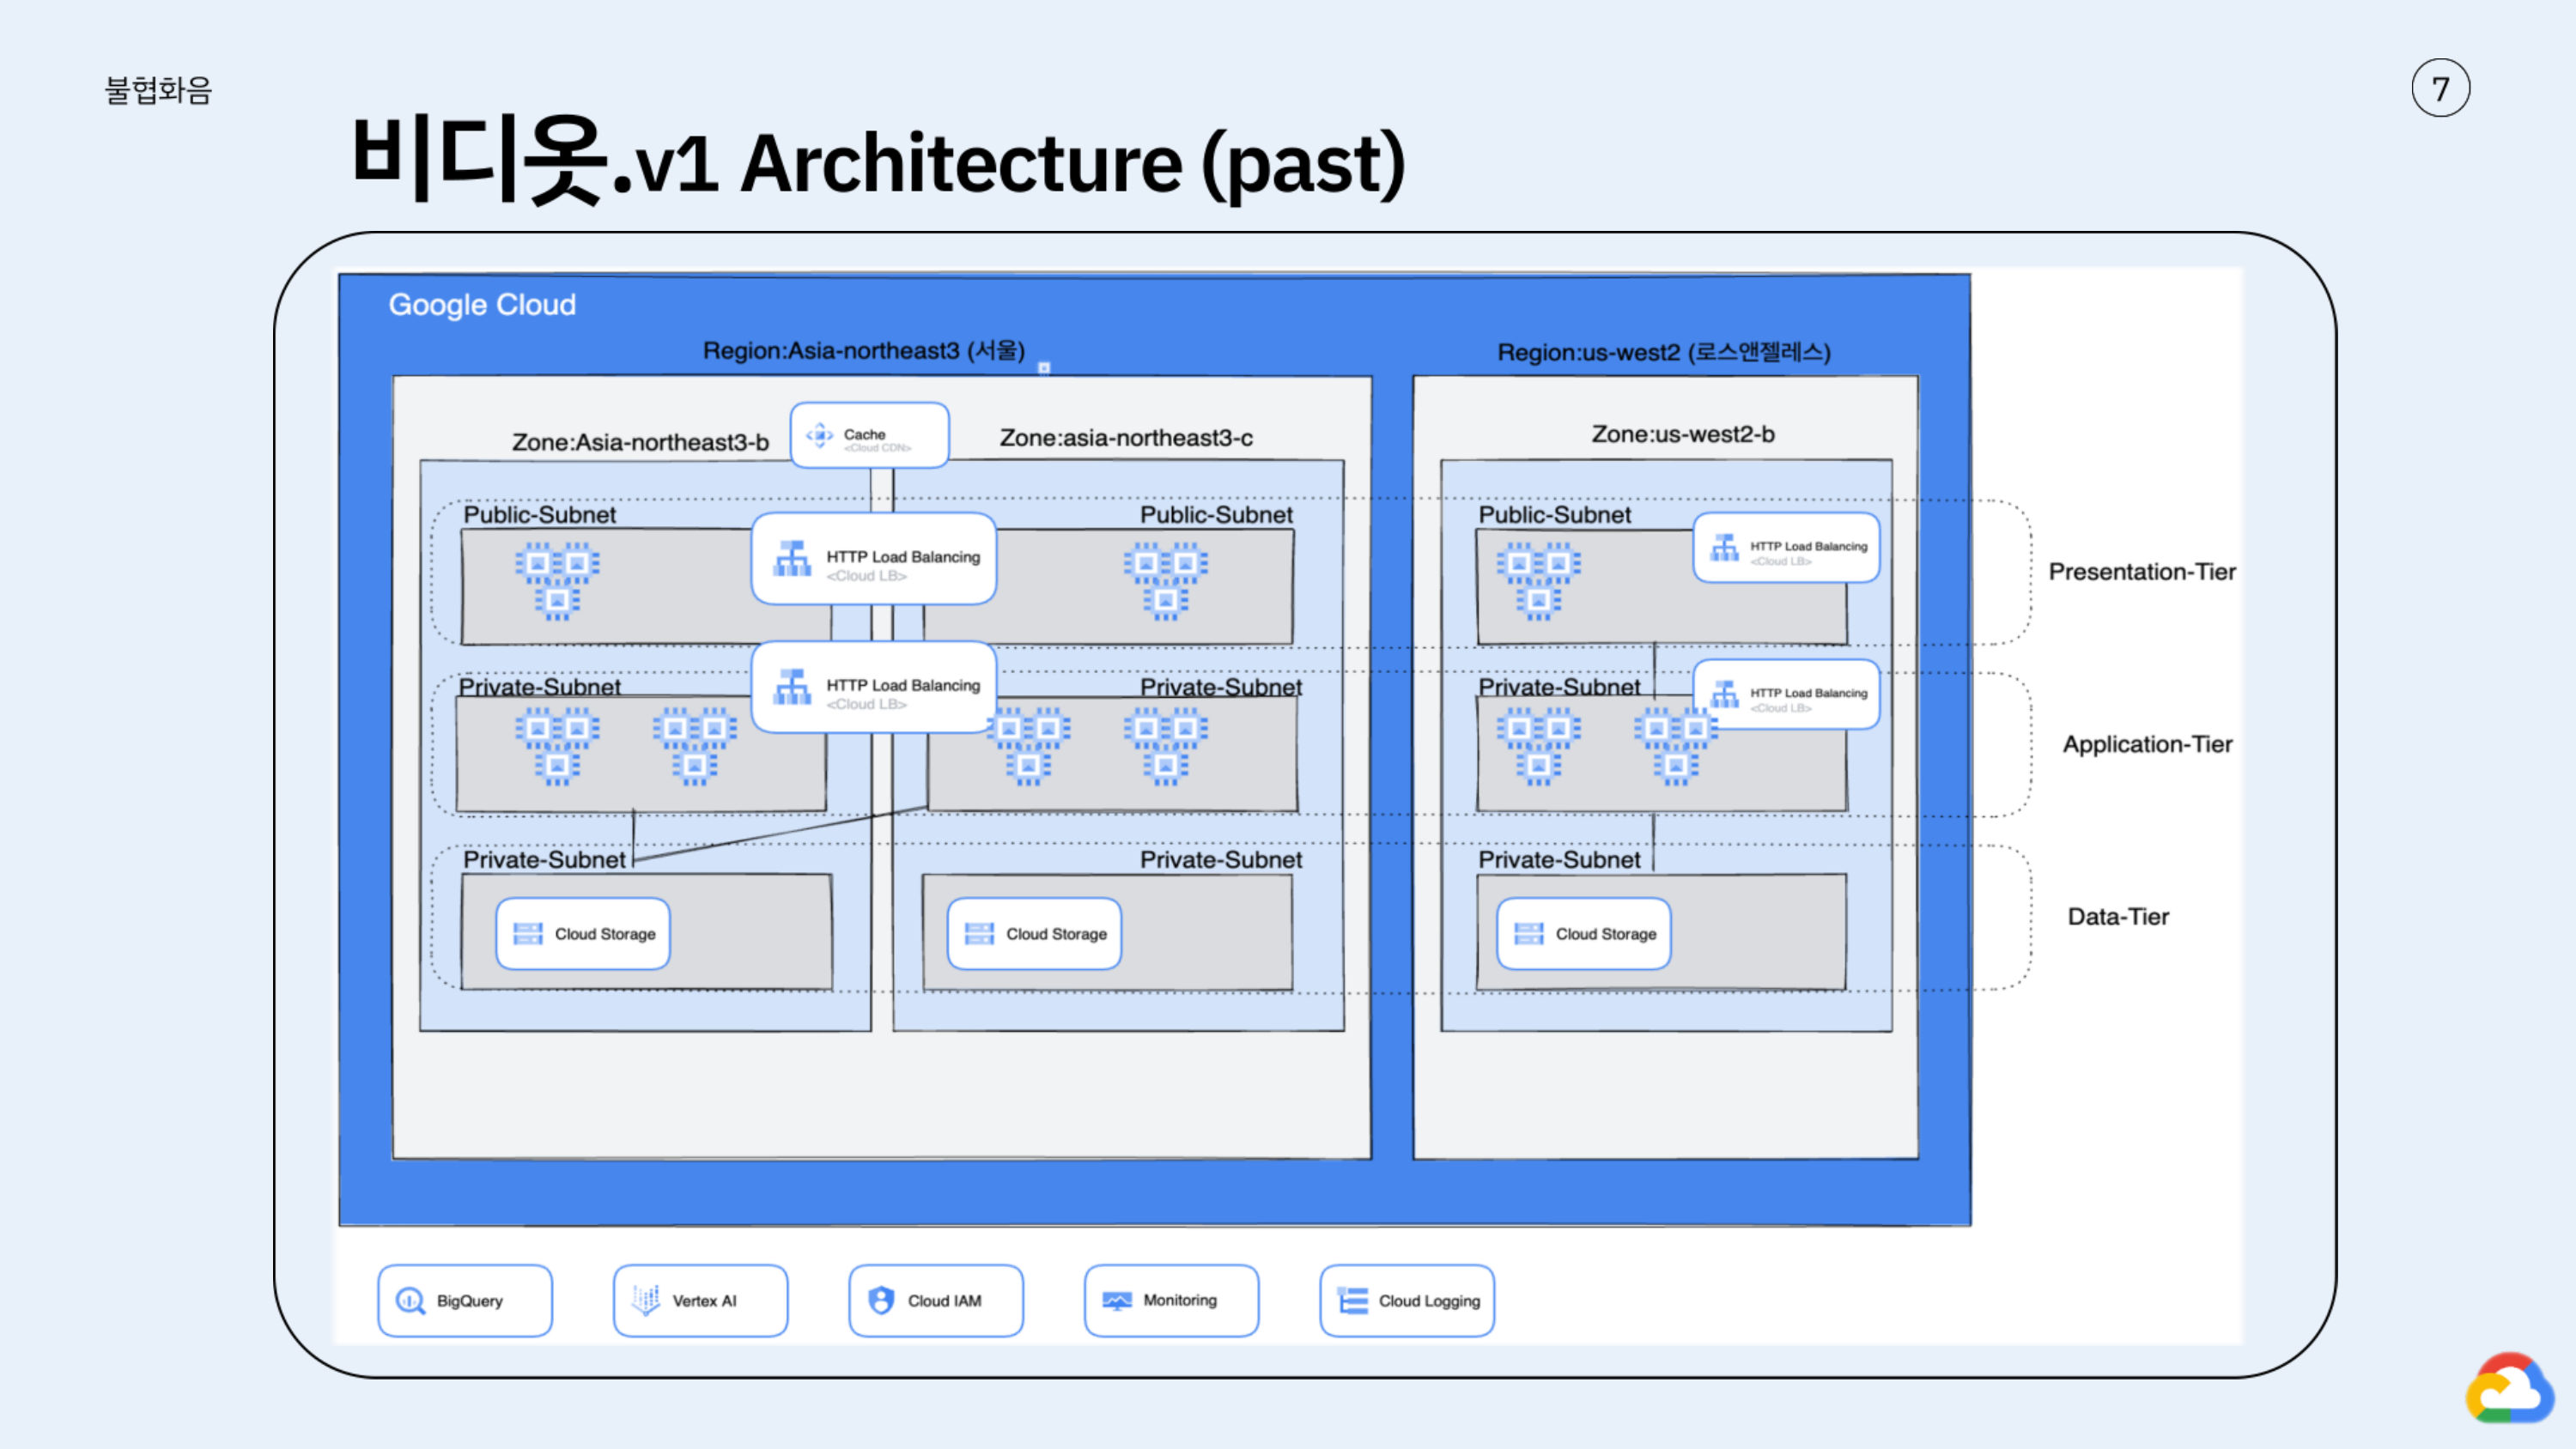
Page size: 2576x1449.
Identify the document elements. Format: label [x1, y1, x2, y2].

picture [2388, 45, 2503, 144]
text_box [2441, 1310, 2576, 1449]
text_box [329, 265, 2246, 1346]
picture [0, 52, 1698, 330]
text_box [1704, 58, 2472, 119]
text_box [273, 231, 2338, 1380]
